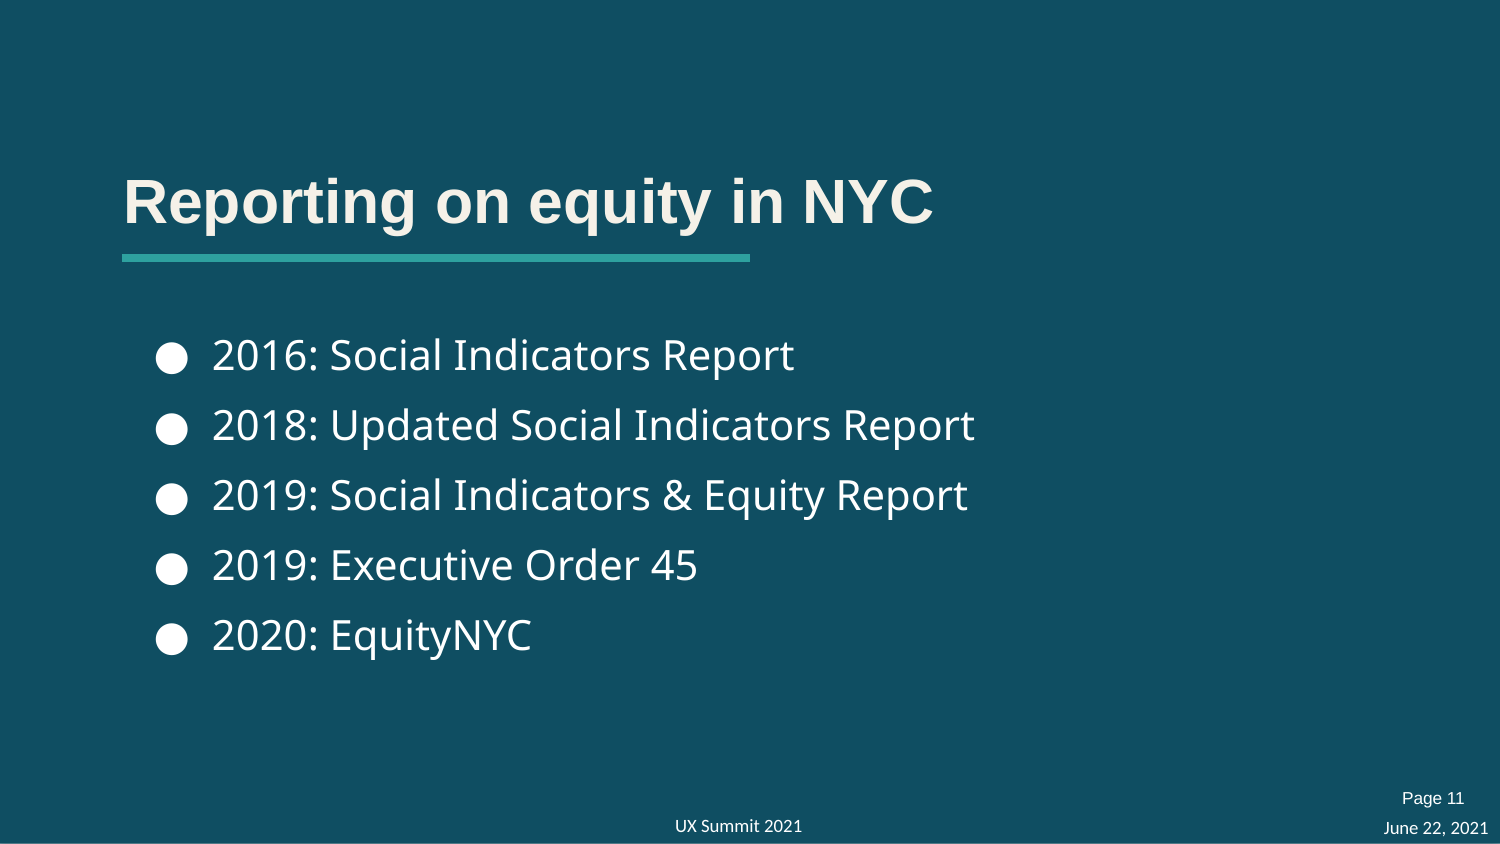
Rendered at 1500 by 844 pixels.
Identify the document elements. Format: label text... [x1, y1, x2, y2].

text_box 2016: Social Indicators Report 2018: Updated Social Indicators Report 2019: Social Indicators & Equity Report 2019: Executive Order 45 2020: EquityNYC [121, 293, 1378, 773]
text_box UX Summit 2021 [485, 810, 992, 841]
title Reporting on equity in NYC [108, 145, 1425, 240]
text_box June 22, 2021 [1315, 810, 1500, 844]
slide_number Page 11 [1377, 764, 1480, 830]
